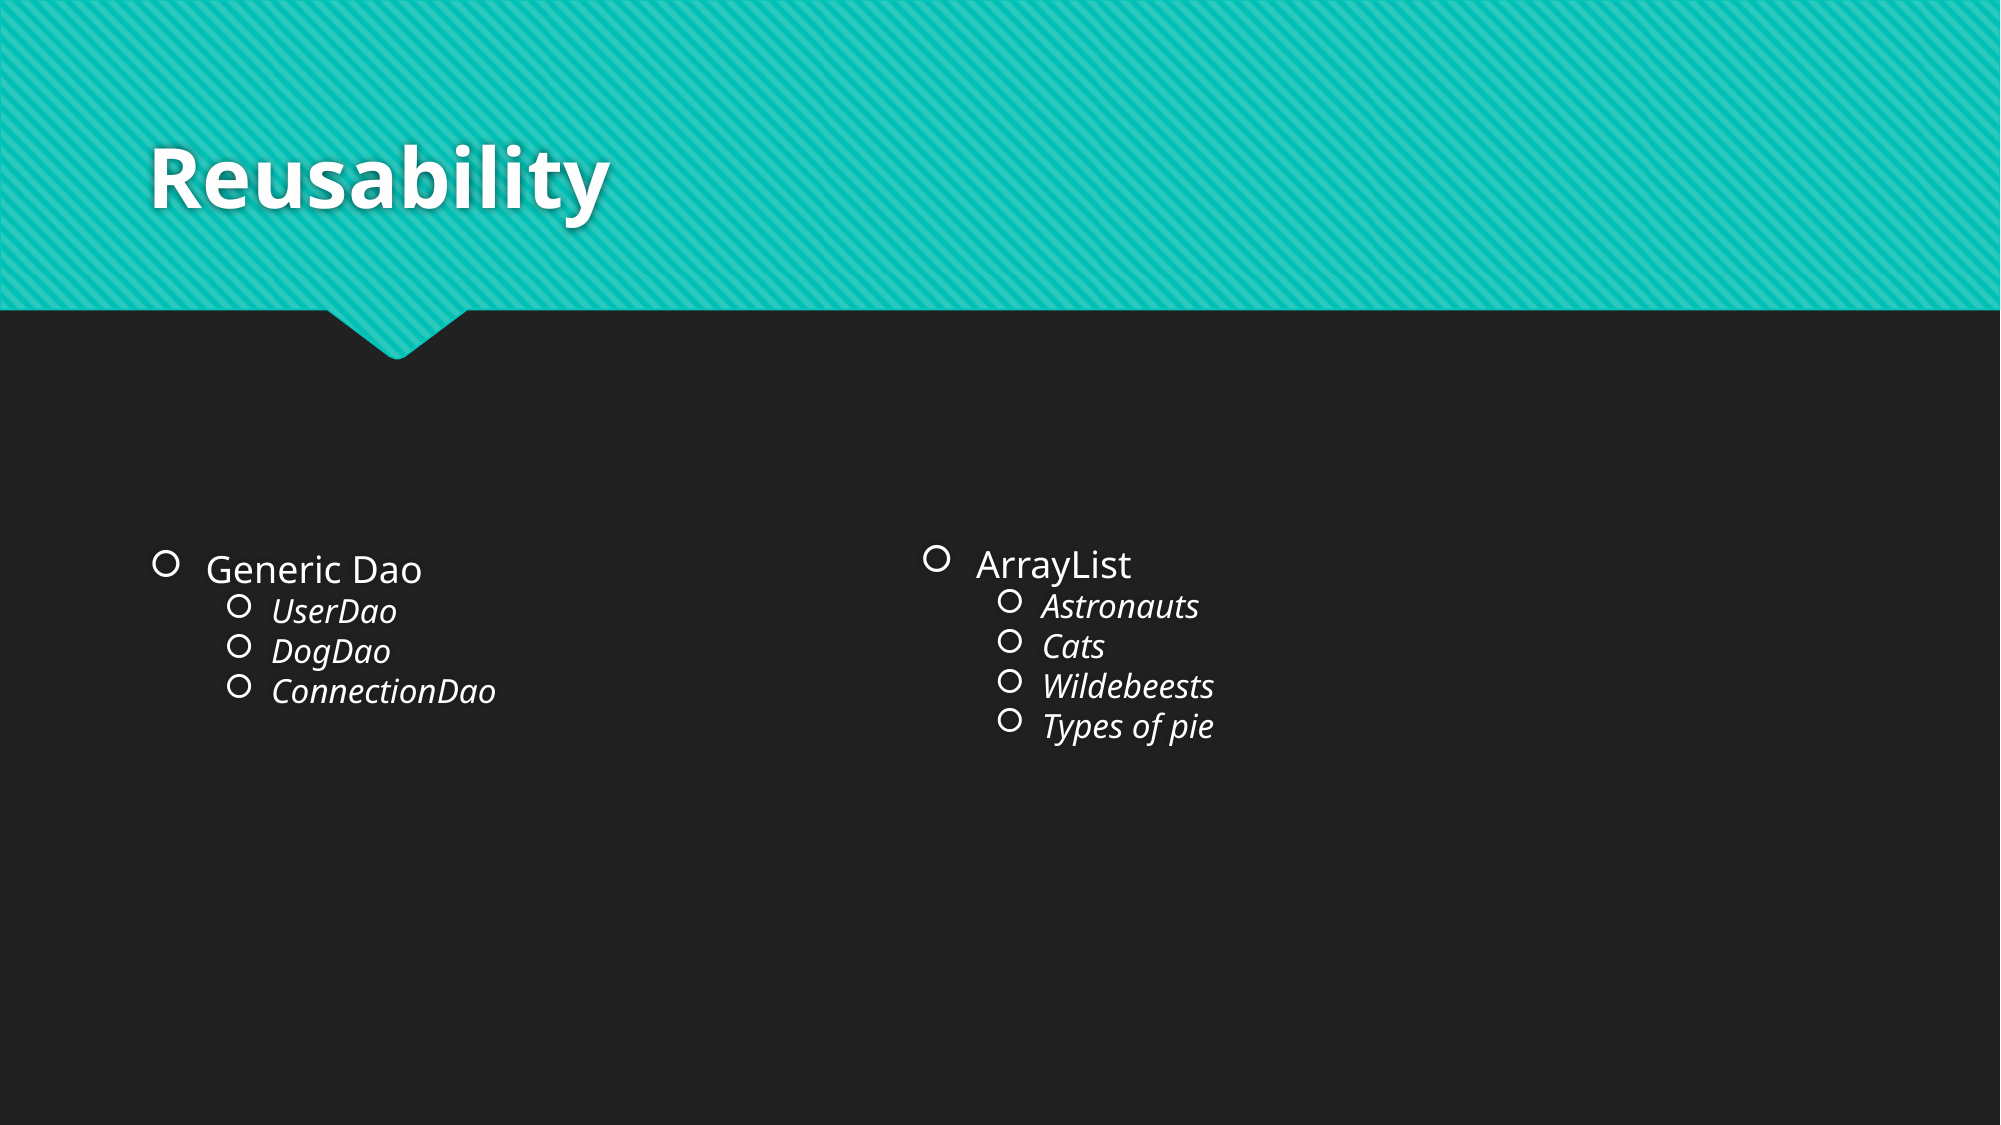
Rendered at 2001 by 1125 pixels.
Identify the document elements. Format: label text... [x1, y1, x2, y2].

title Reusability [132, 73, 1868, 233]
text_box ArrayList Astronauts Cats Wildebeests Types of pie [904, 364, 1676, 962]
list Generic Dao UserDao DogDao ConnectionDao [134, 364, 899, 962]
